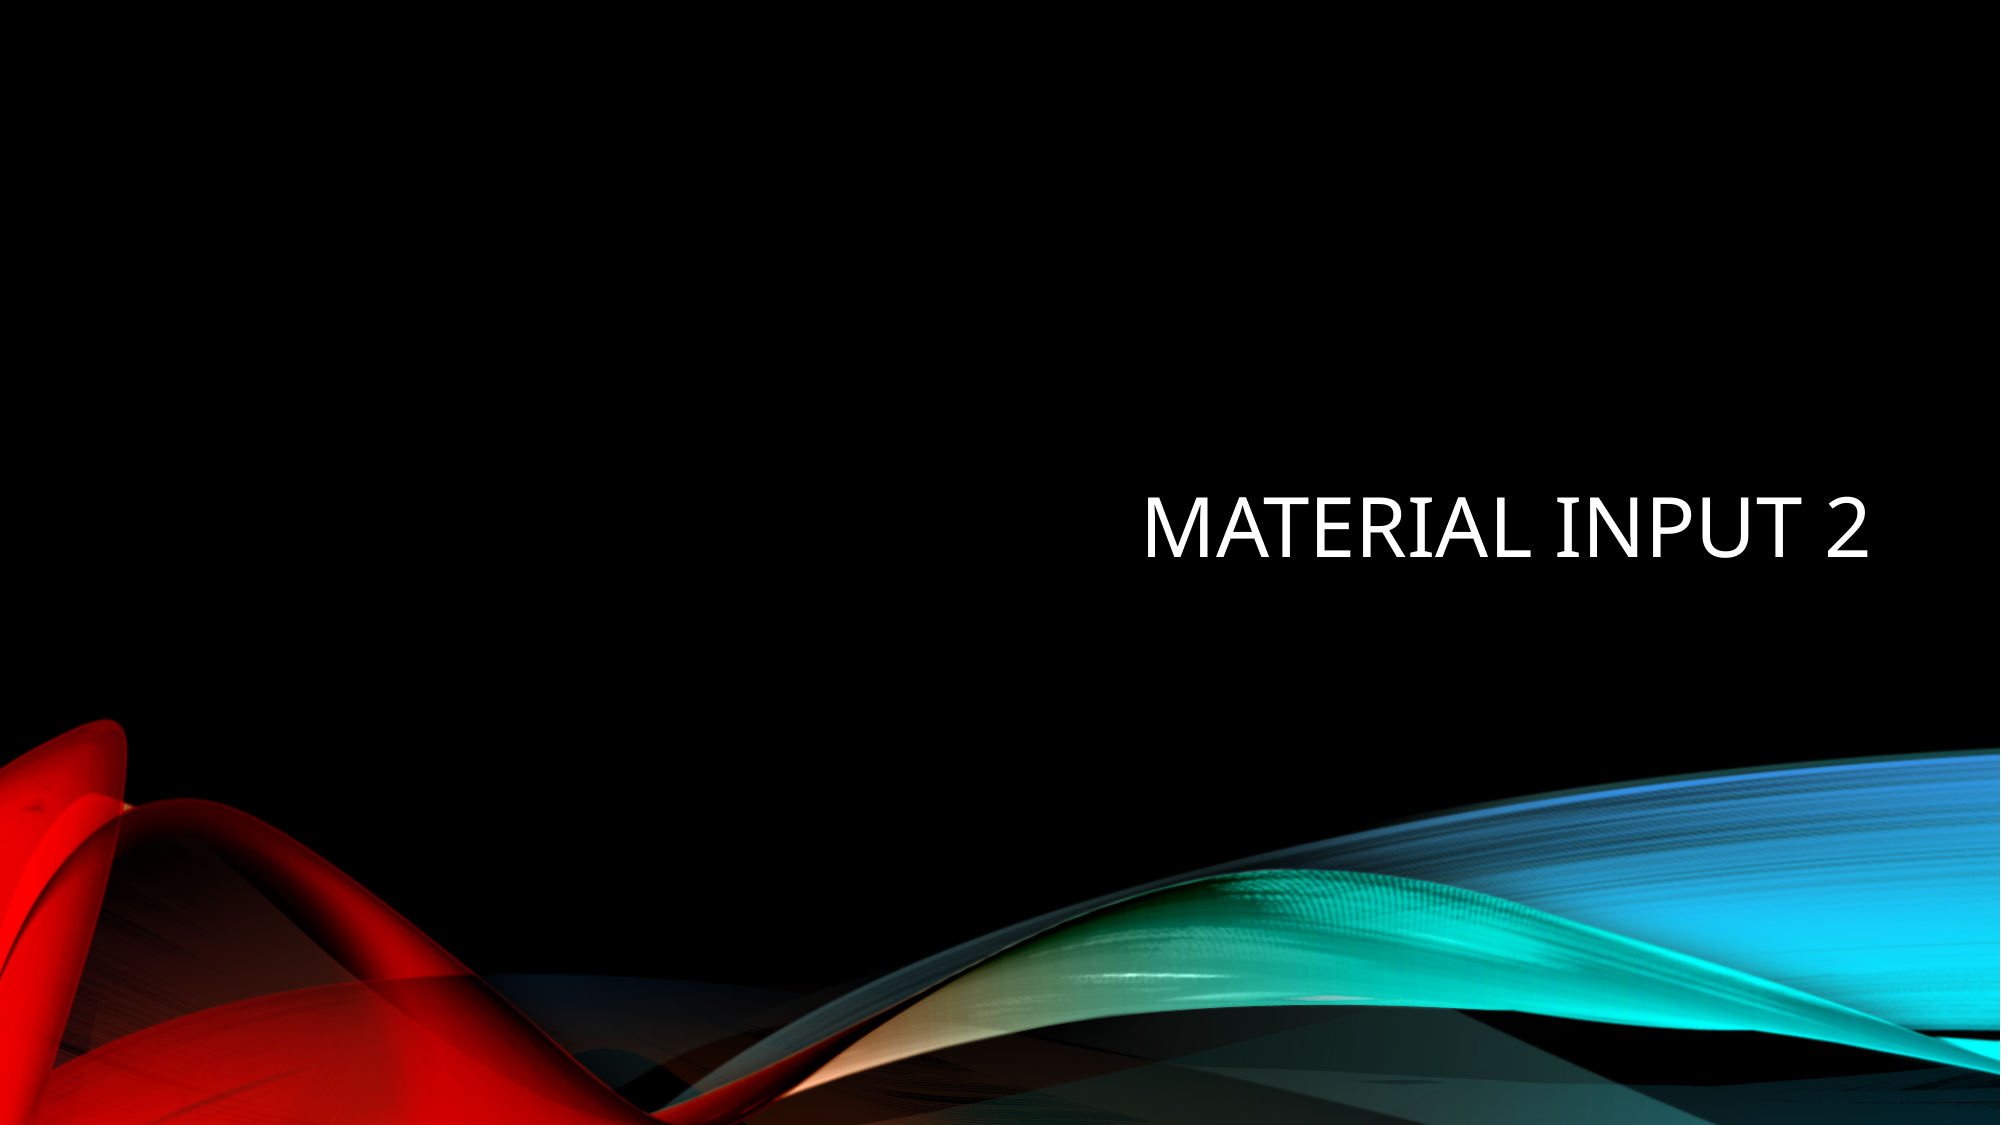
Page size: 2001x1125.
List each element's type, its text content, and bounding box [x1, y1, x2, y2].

picture [0, 717, 2000, 1125]
title Material Input 2 [112, 123, 1888, 584]
